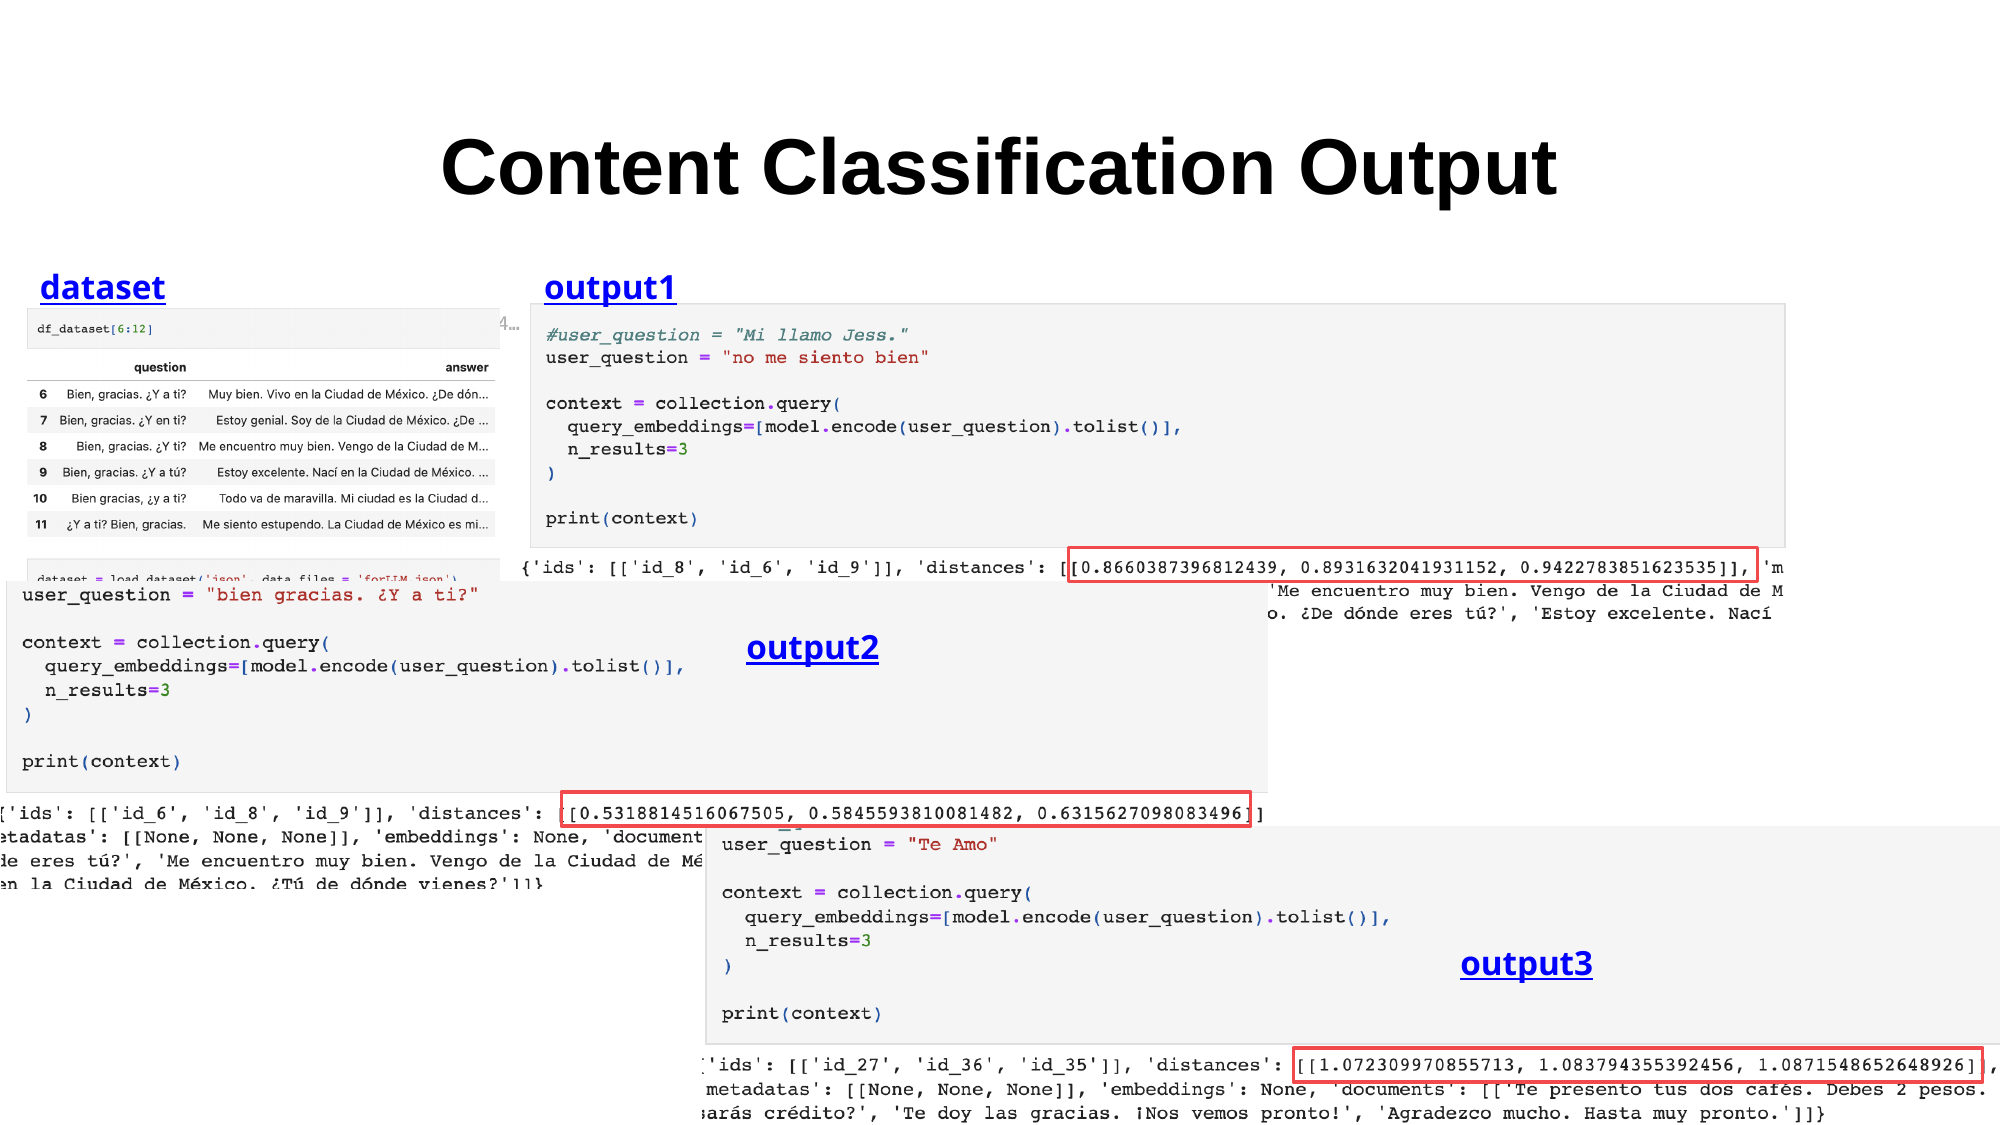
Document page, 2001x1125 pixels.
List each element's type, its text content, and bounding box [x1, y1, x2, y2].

text_box output1 [529, 251, 702, 300]
text_box dataset [24, 251, 198, 301]
title Content Classification Output [137, 59, 1863, 278]
picture [1, 302, 2000, 1125]
